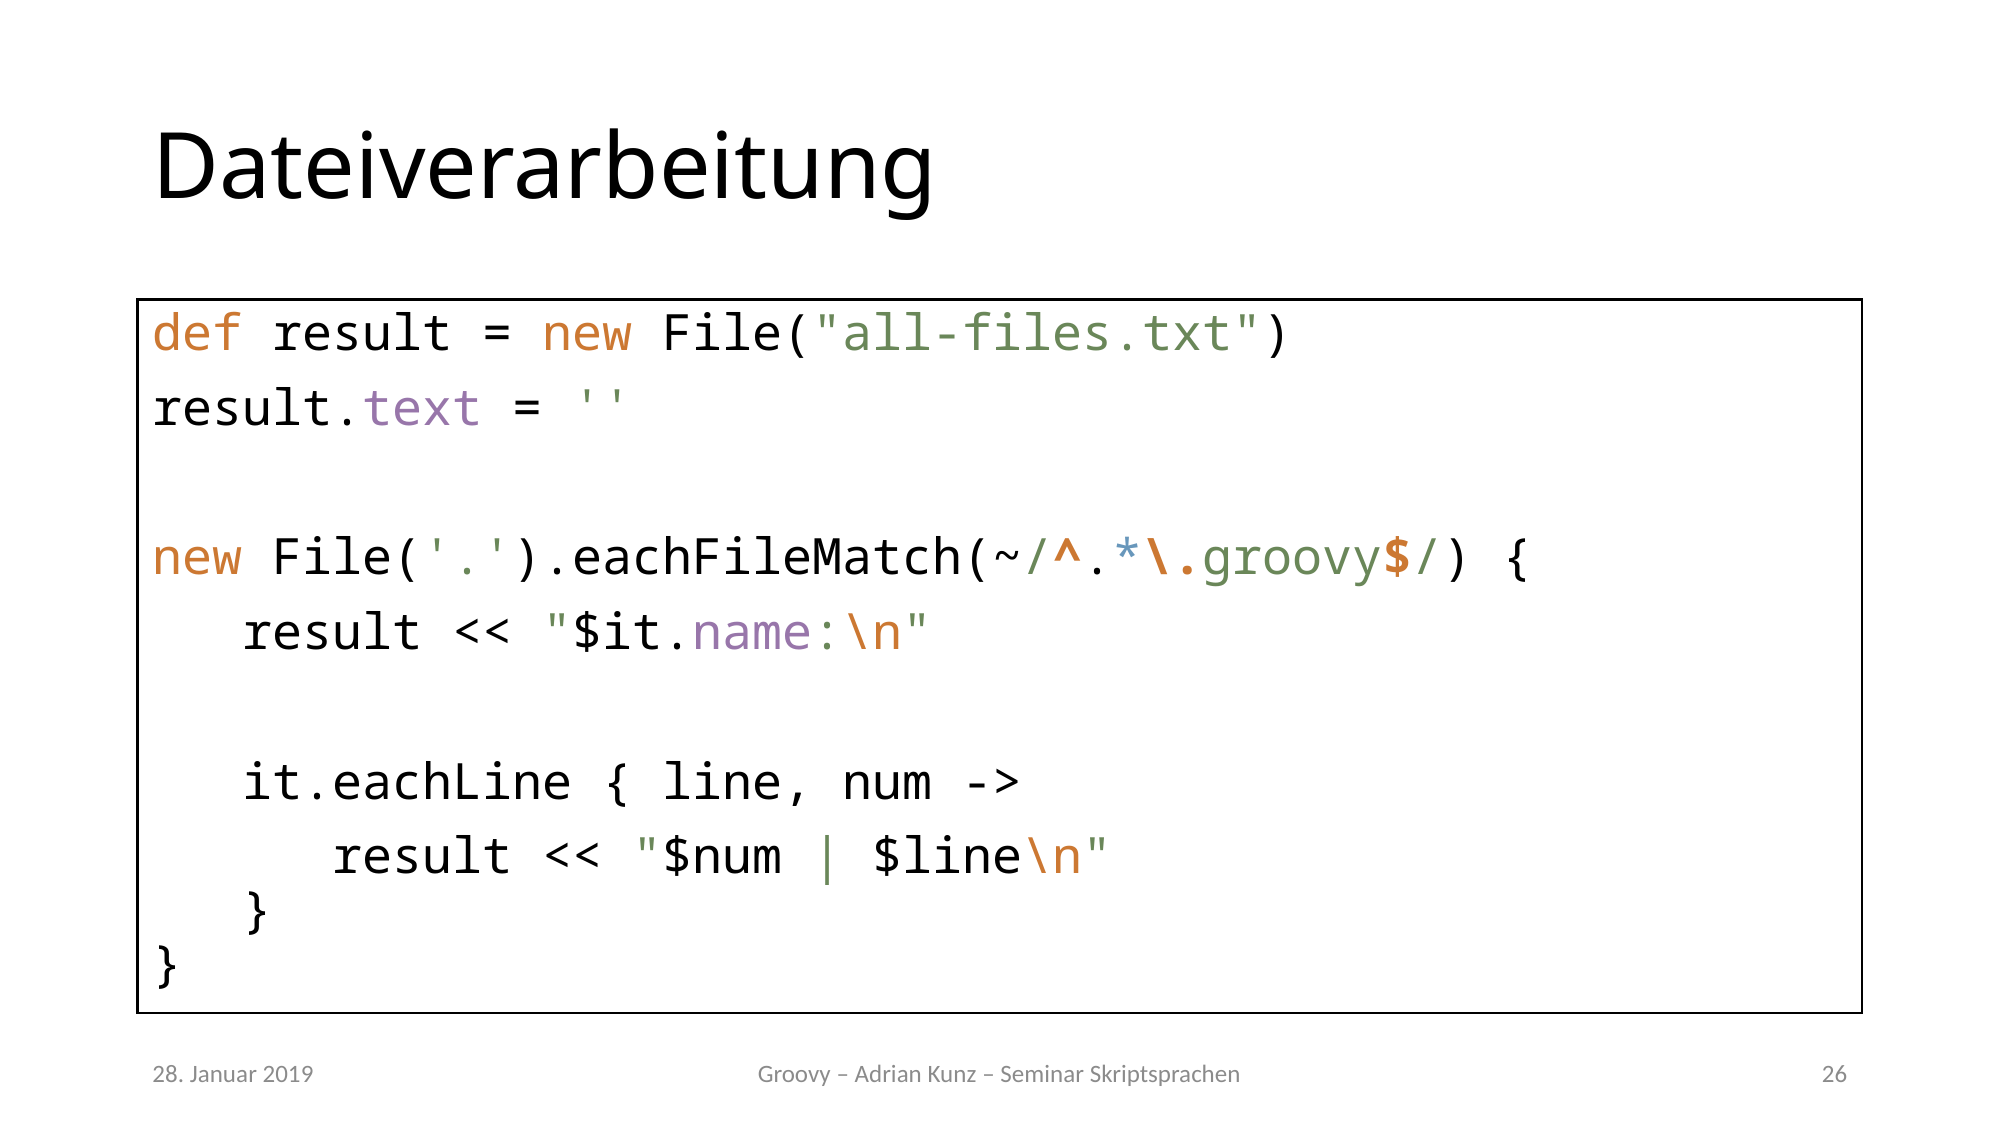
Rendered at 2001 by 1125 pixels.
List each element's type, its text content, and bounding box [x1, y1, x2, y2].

footer Groovy – Adrian Kunz – Seminar Skriptsprachen [662, 1042, 1338, 1103]
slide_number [137, 1042, 588, 1103]
title Dateiverarbeitung [137, 59, 1863, 278]
slide_number 26 [1412, 1042, 1863, 1103]
list def result = new File("all-files.txt") result.text = '' new File('.').eachFileMatch(~/^.*\.groovy$/) { result << "$it.name:\n" it.eachLine { line, num -> result << "$num | $line\n" } } [136, 298, 1863, 1014]
